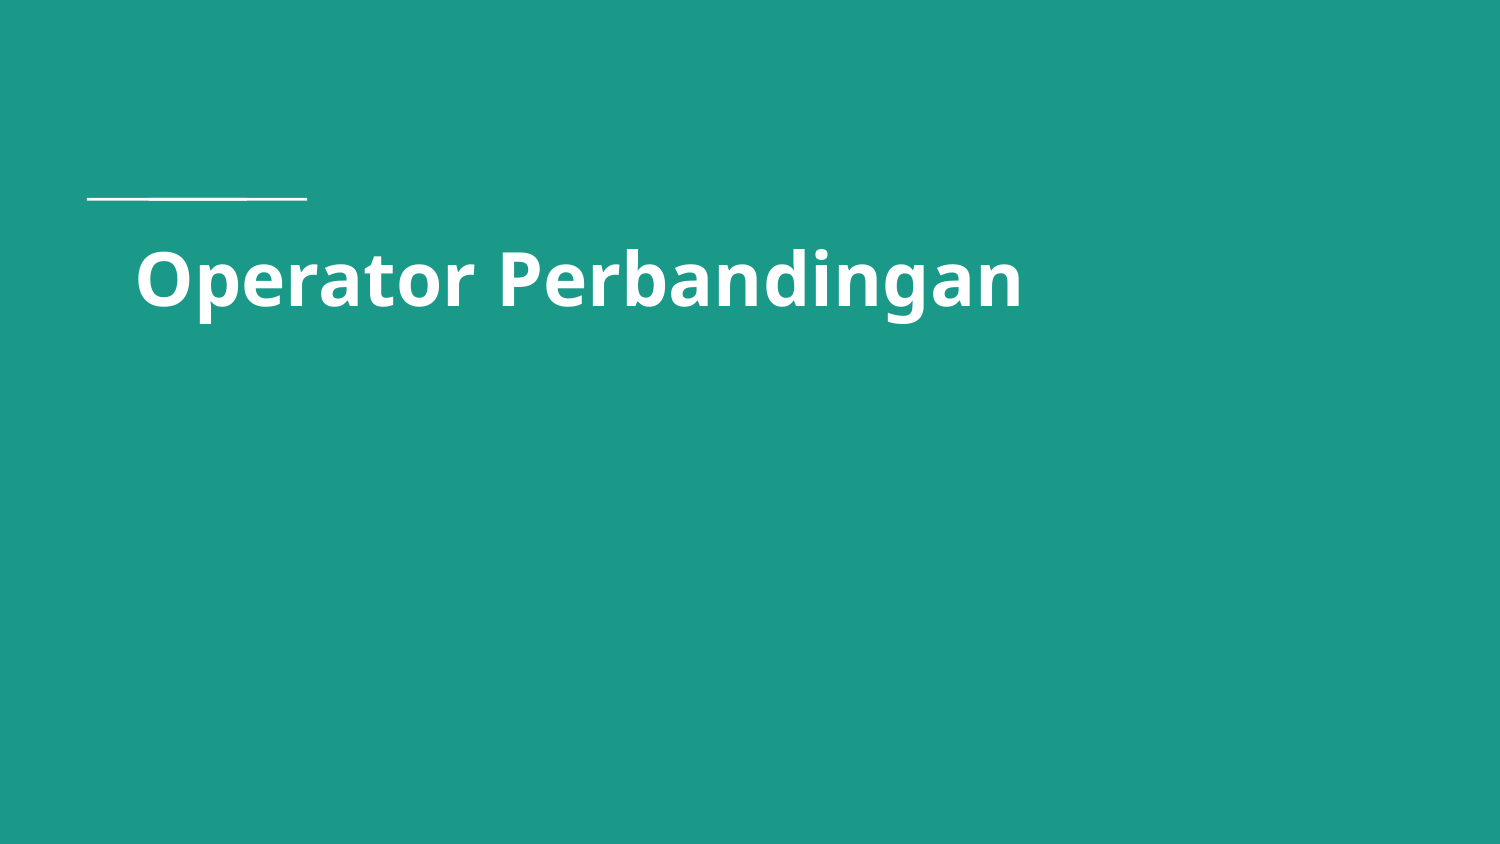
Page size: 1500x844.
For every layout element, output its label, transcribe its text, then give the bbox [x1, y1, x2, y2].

title Operator Perbandingan [119, 216, 1381, 466]
